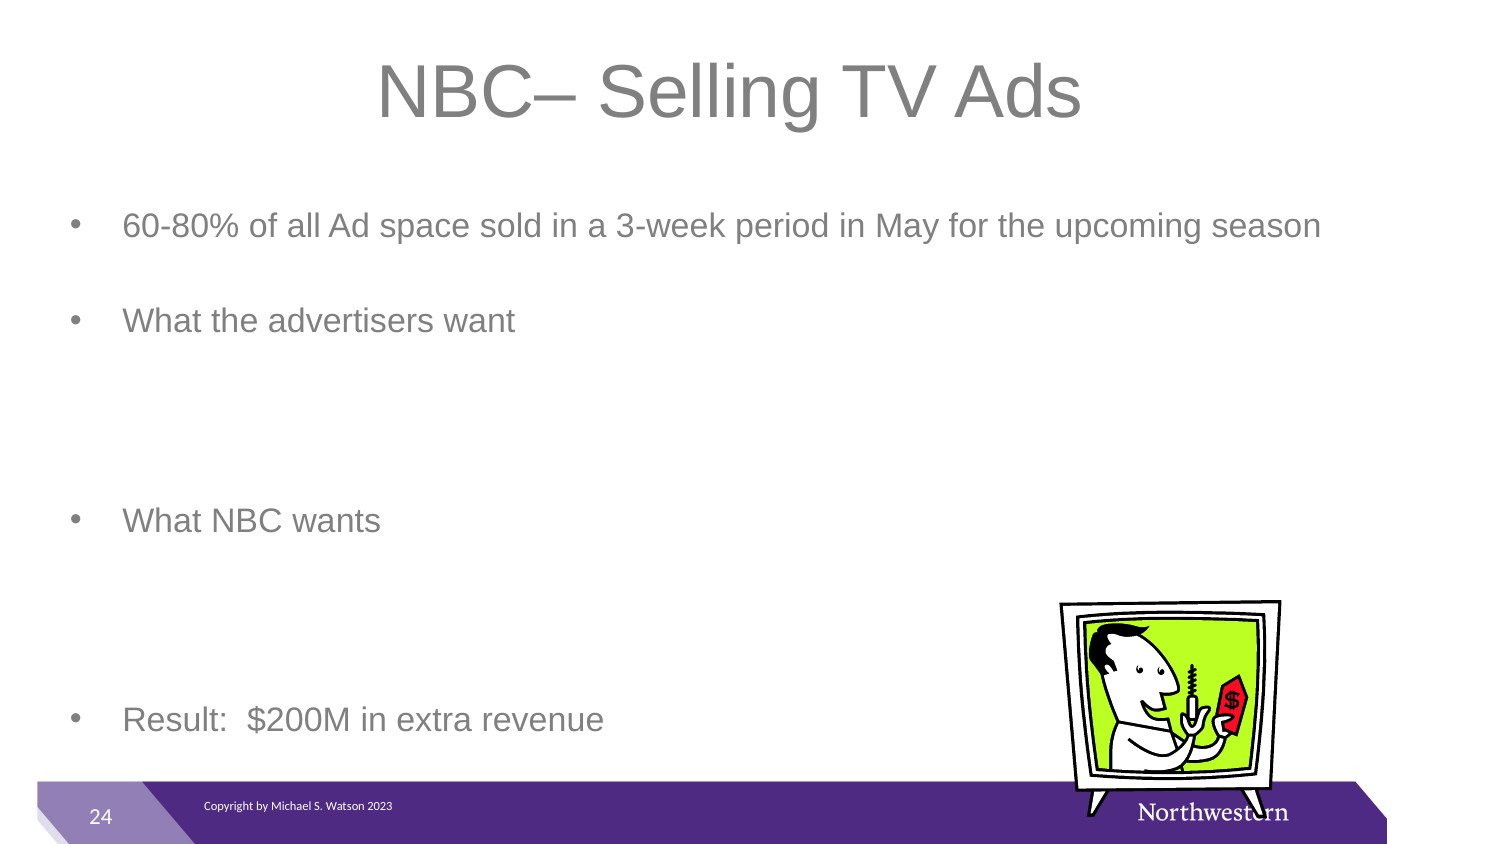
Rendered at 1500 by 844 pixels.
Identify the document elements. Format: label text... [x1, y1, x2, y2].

list 60-80% of all Ad space sold in a 3-week period in May for the upcoming season What the advertisers want What NBC wants Result: $200M in extra revenue [55, 196, 1406, 753]
picture [0, 0, 1499, 844]
title NBC– Selling TV Ads [55, 17, 1406, 158]
